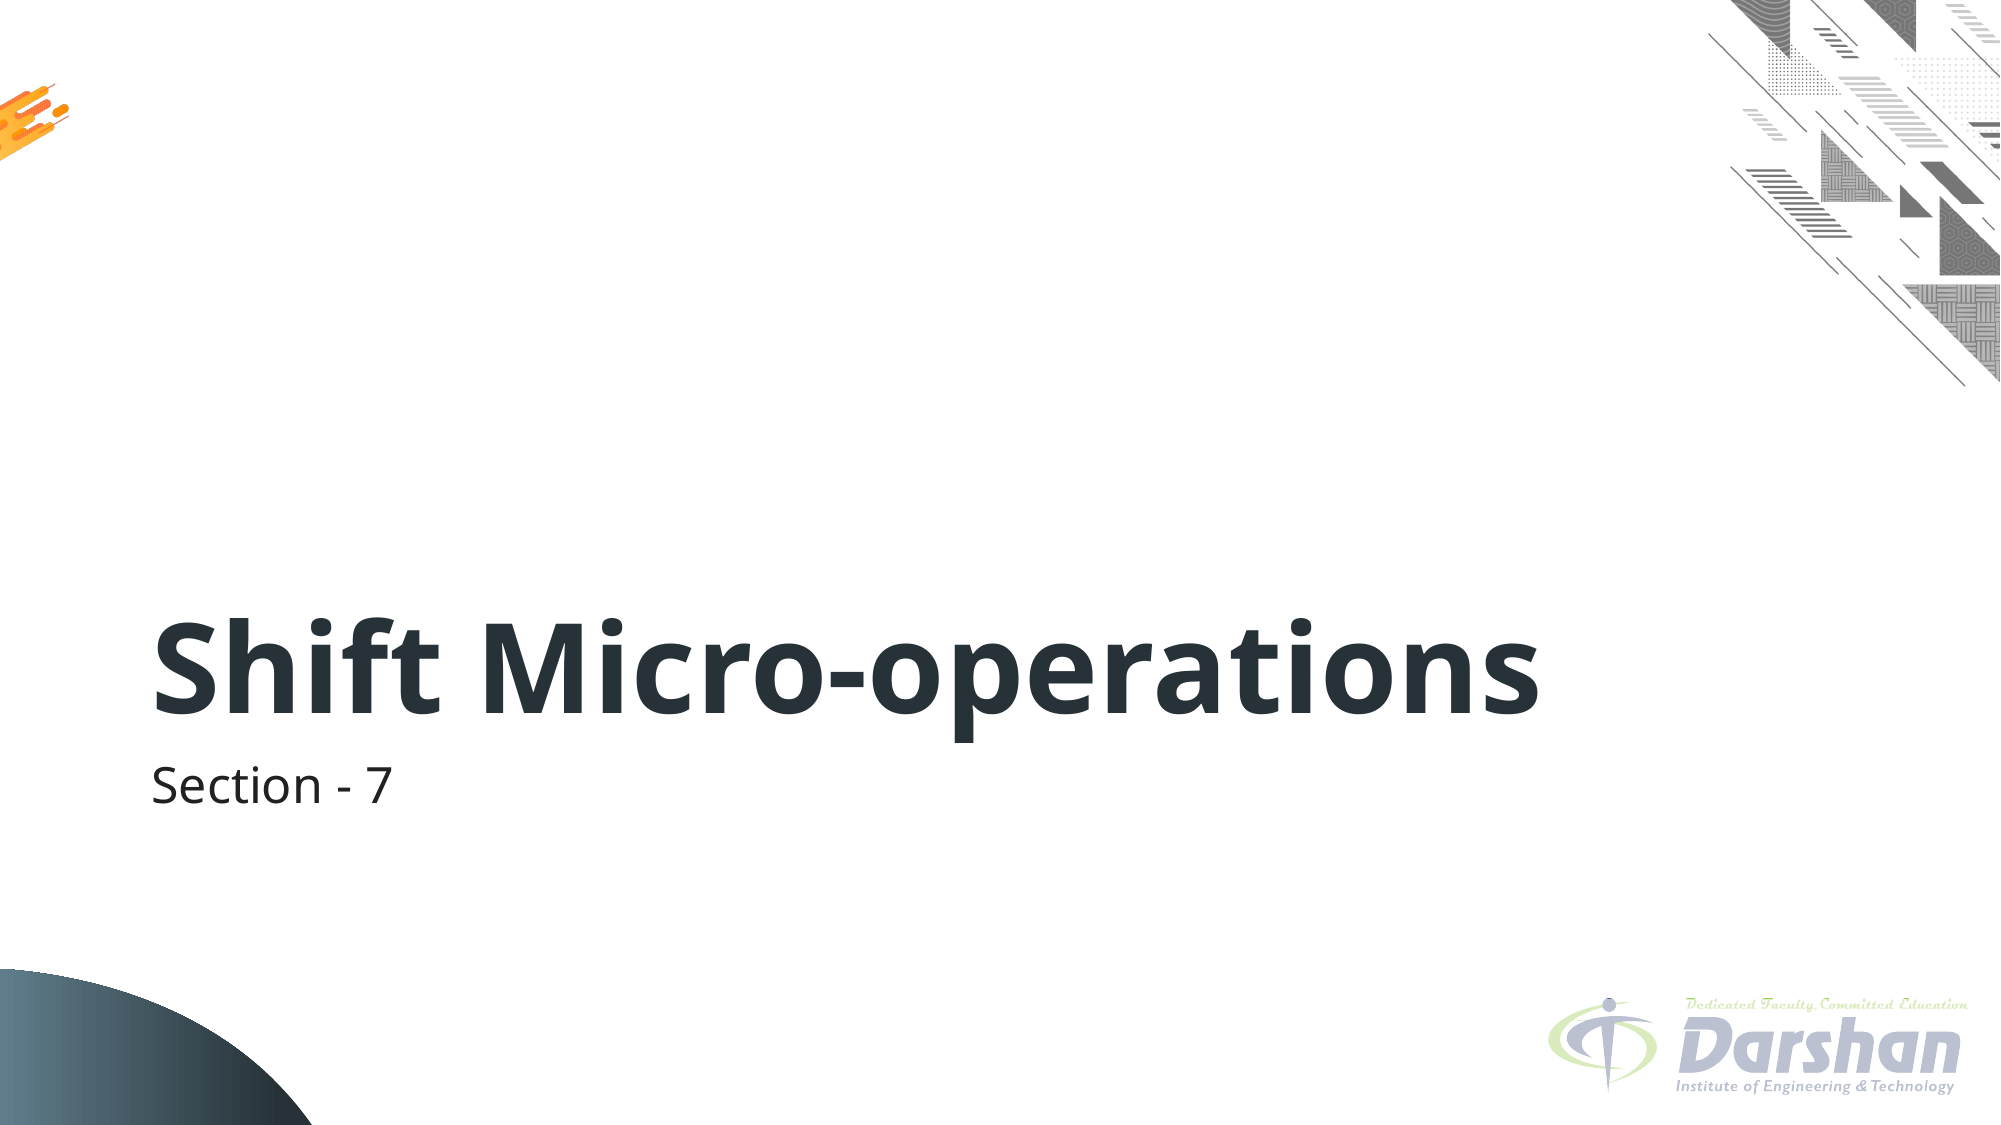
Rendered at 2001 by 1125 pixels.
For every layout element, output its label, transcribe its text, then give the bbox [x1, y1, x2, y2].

list Section - 7 [136, 752, 1862, 999]
picture [0, 65, 90, 193]
title Shift Micro-operations [136, 280, 1862, 749]
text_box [1548, 998, 1968, 1095]
